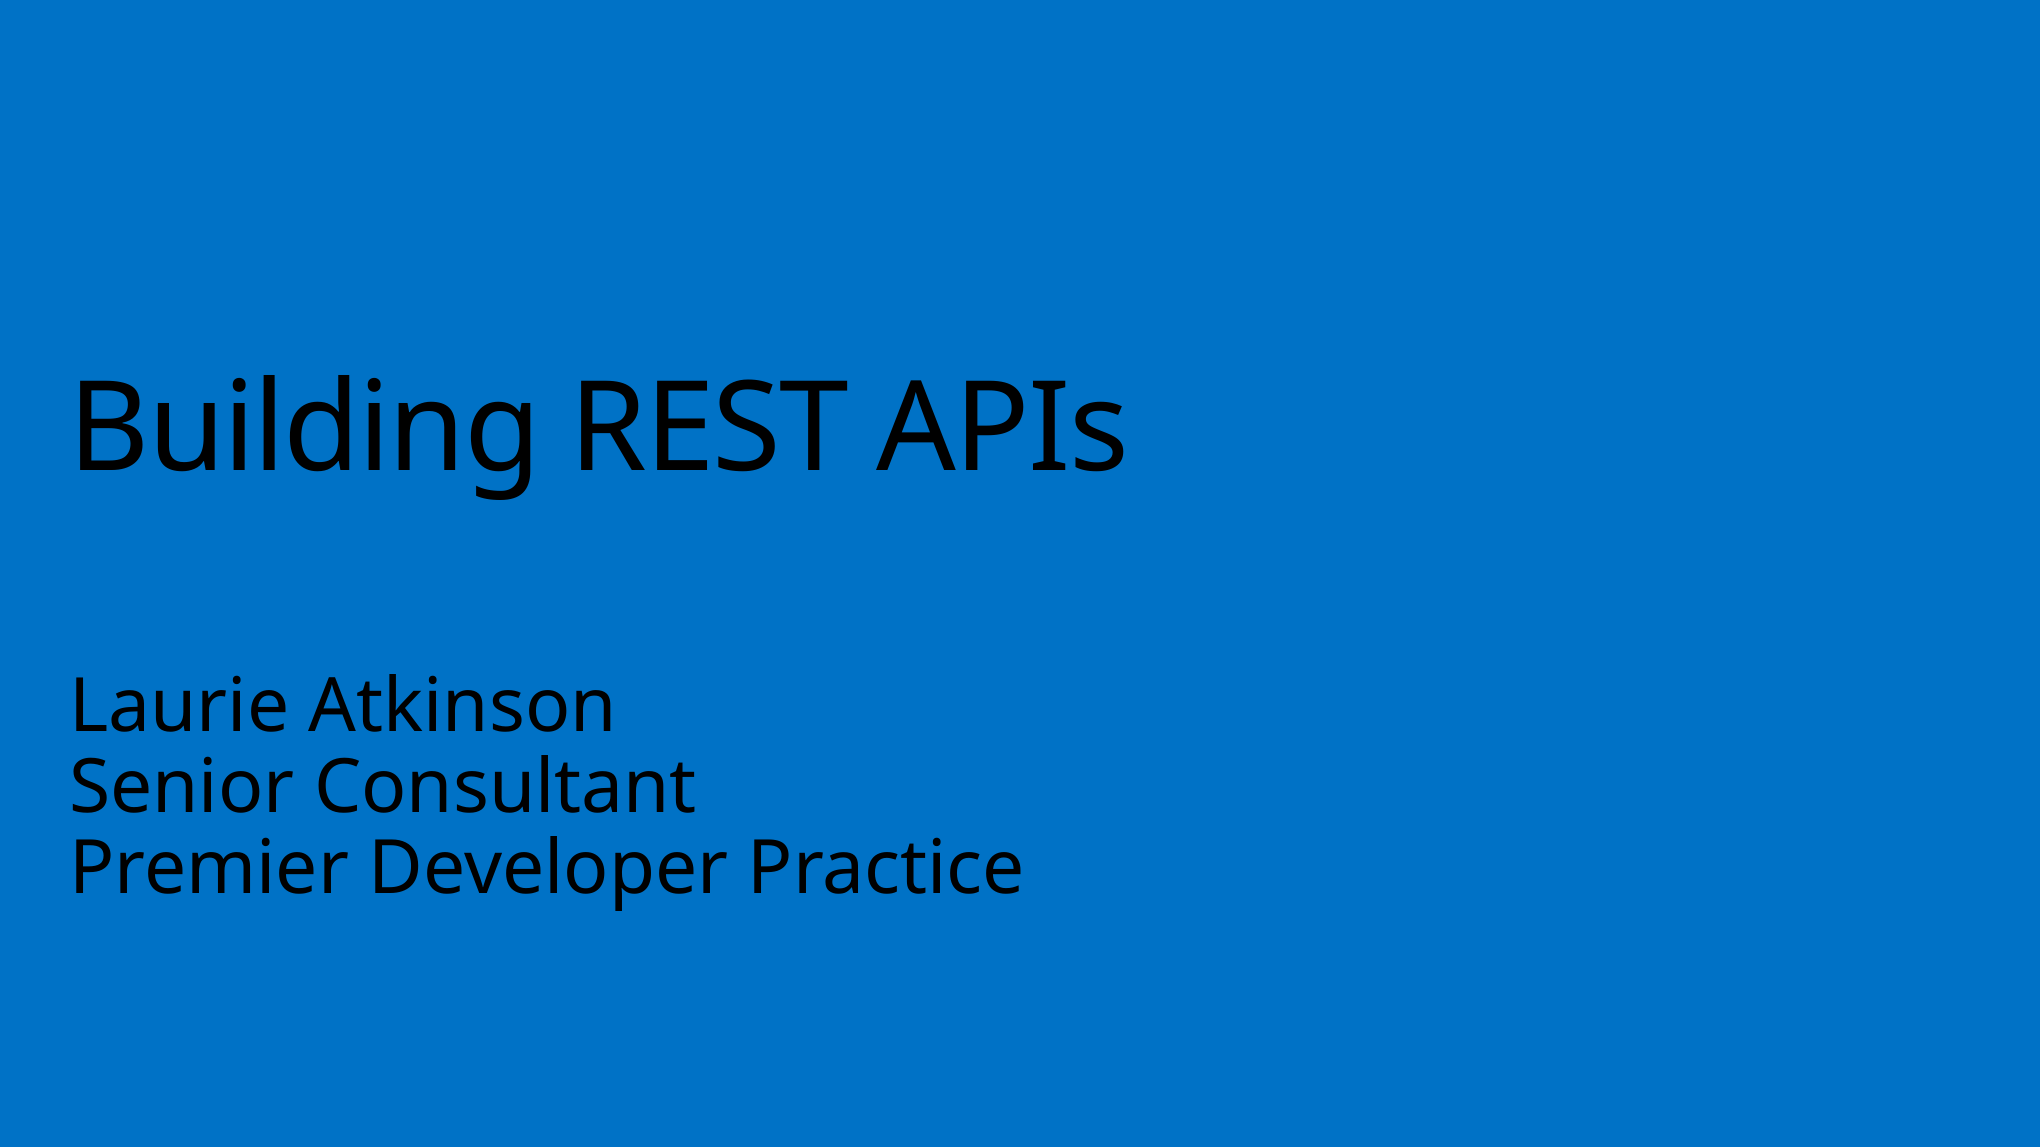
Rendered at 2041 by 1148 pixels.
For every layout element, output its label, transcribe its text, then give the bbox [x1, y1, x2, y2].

title Building REST APIs [45, 347, 1696, 649]
list Laurie Atkinson Senior Consultant Premier Developer Practice [45, 649, 1145, 949]
